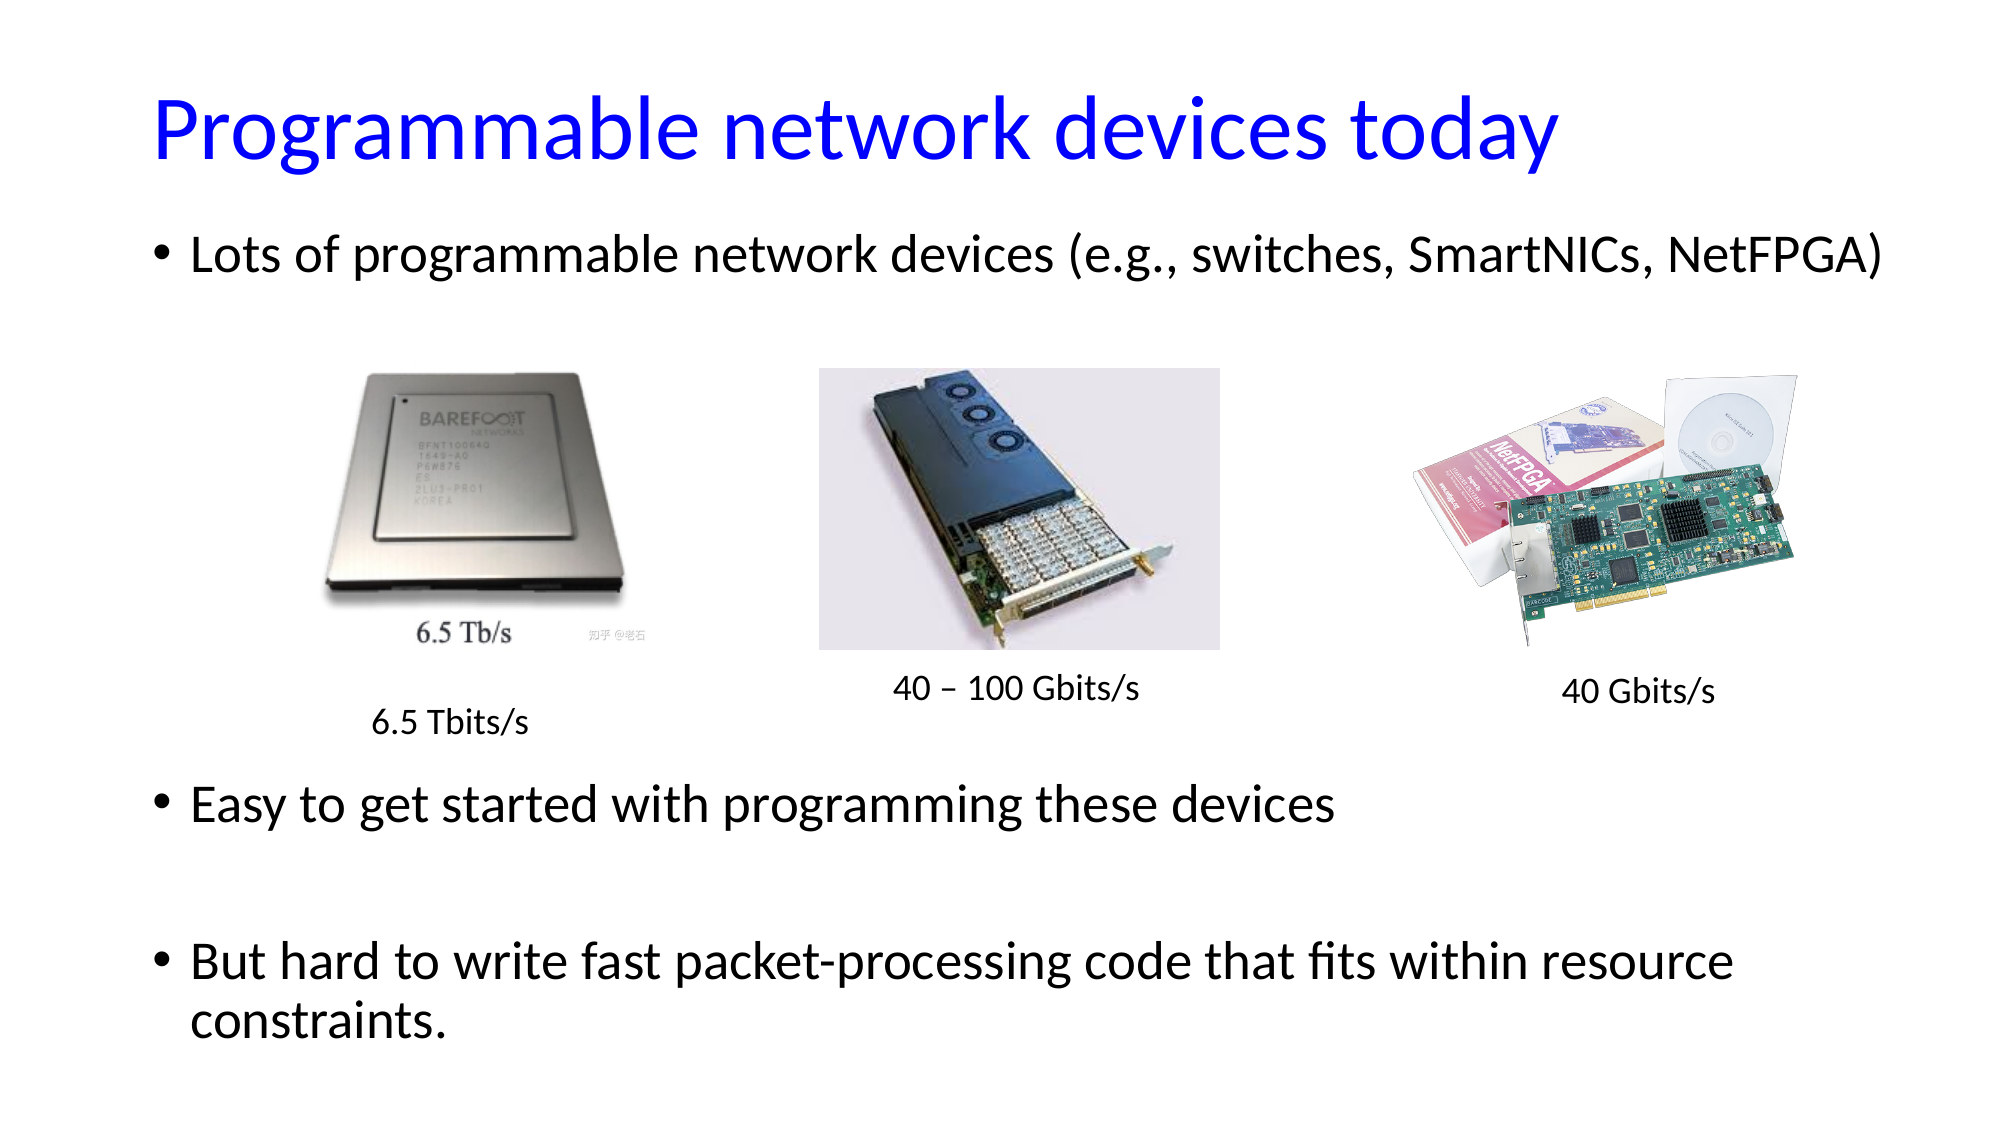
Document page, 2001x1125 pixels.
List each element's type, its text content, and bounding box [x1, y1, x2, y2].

title Programmable network devices today [137, 20, 1863, 217]
text_box 40 Gbits/s [1546, 658, 1863, 719]
text_box 40 – 100 Gbits/s [878, 655, 1194, 716]
list Lots of programmable network devices (e.g., switches, SmartNICs, NetFPGA) Easy to get started with programming these devices But hard to write fast packet-processing code that fits within resource constraints. [137, 217, 1972, 1066]
text_box 6.5 Tbits/s [356, 689, 672, 750]
picture [1405, 372, 1806, 651]
picture [819, 368, 1220, 650]
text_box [297, 357, 666, 697]
